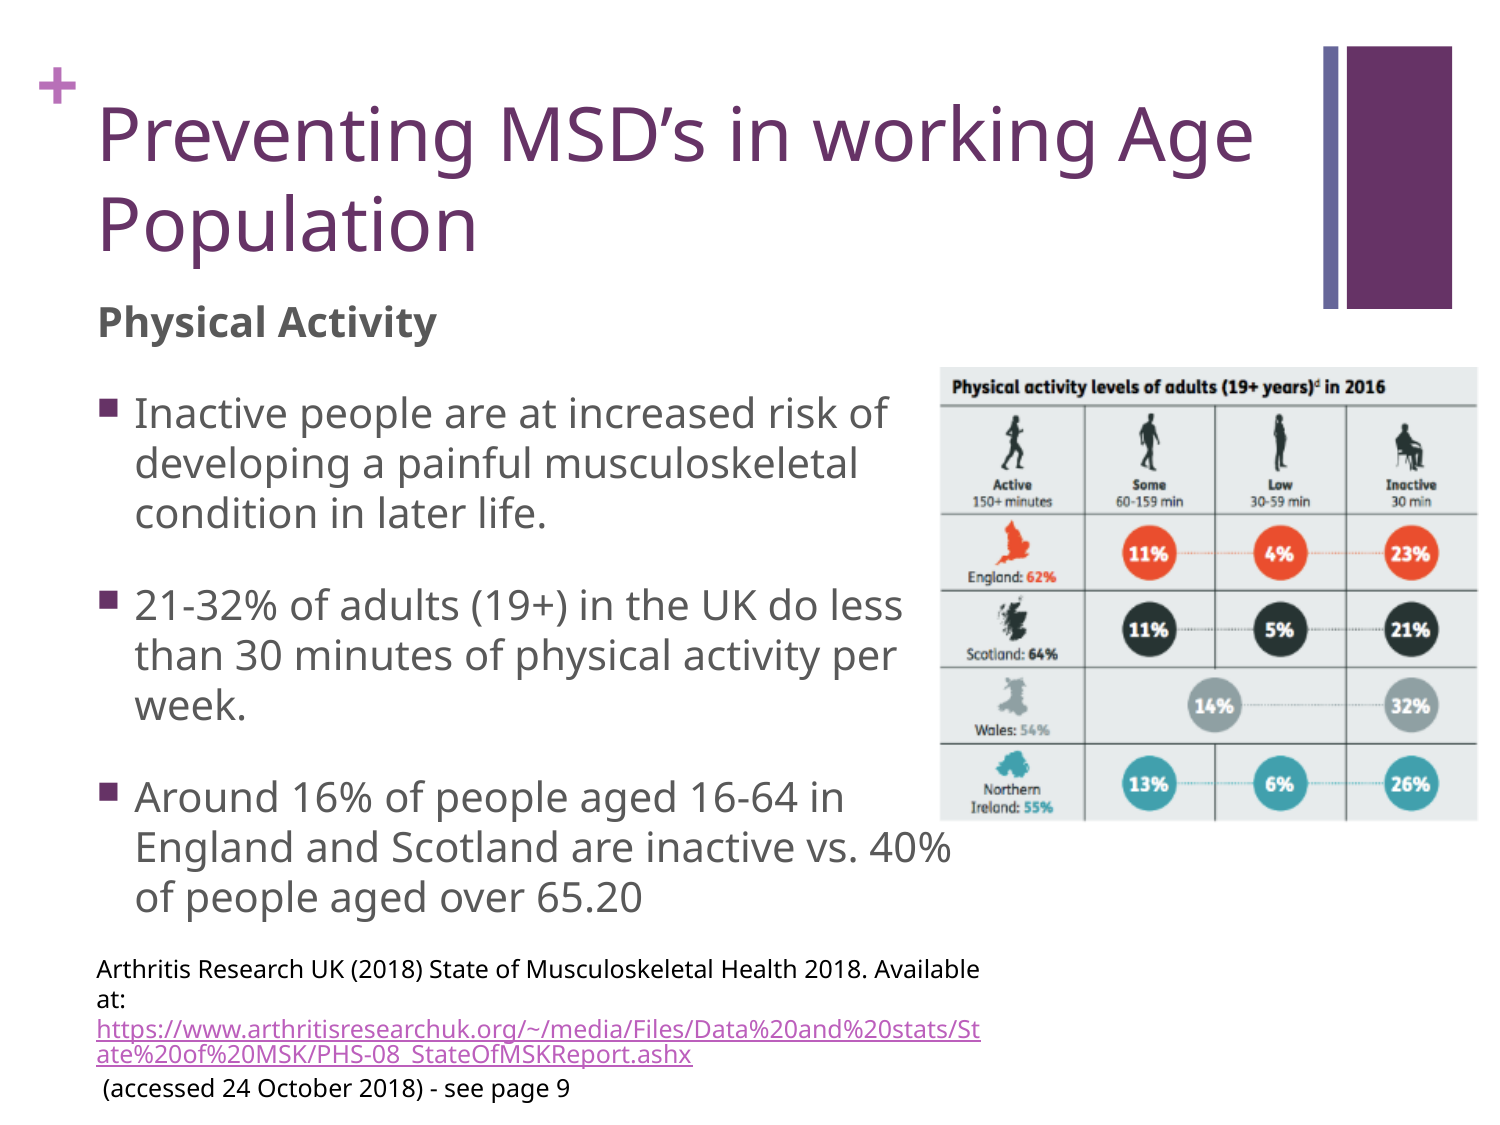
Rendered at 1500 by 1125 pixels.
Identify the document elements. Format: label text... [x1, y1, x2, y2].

picture [938, 366, 1480, 824]
text_box Arthritis Research UK (2018) State of Musculoskeletal Health 2018. Available at: https://www.arthritisresearchuk.org/~/media/Files/Data%20and%20stats/State%20of%20MSK/PHS-08_StateOfMSKReport.ashx (accessed 24 October 2018) - see page 9 [81, 946, 1000, 1085]
title Preventing MSD’s in working Age Population [81, 79, 1322, 263]
list Physical Activity Inactive people are at increased risk of developing a painful musculoskeletal condition in later life. 21-32% of adults (19+) in the UK do less than 30 minutes of physical activity per week. Around 16% of people aged 16-64 in England and Scotland are inactive vs. 40% of people aged over 65.20 [81, 288, 1000, 946]
